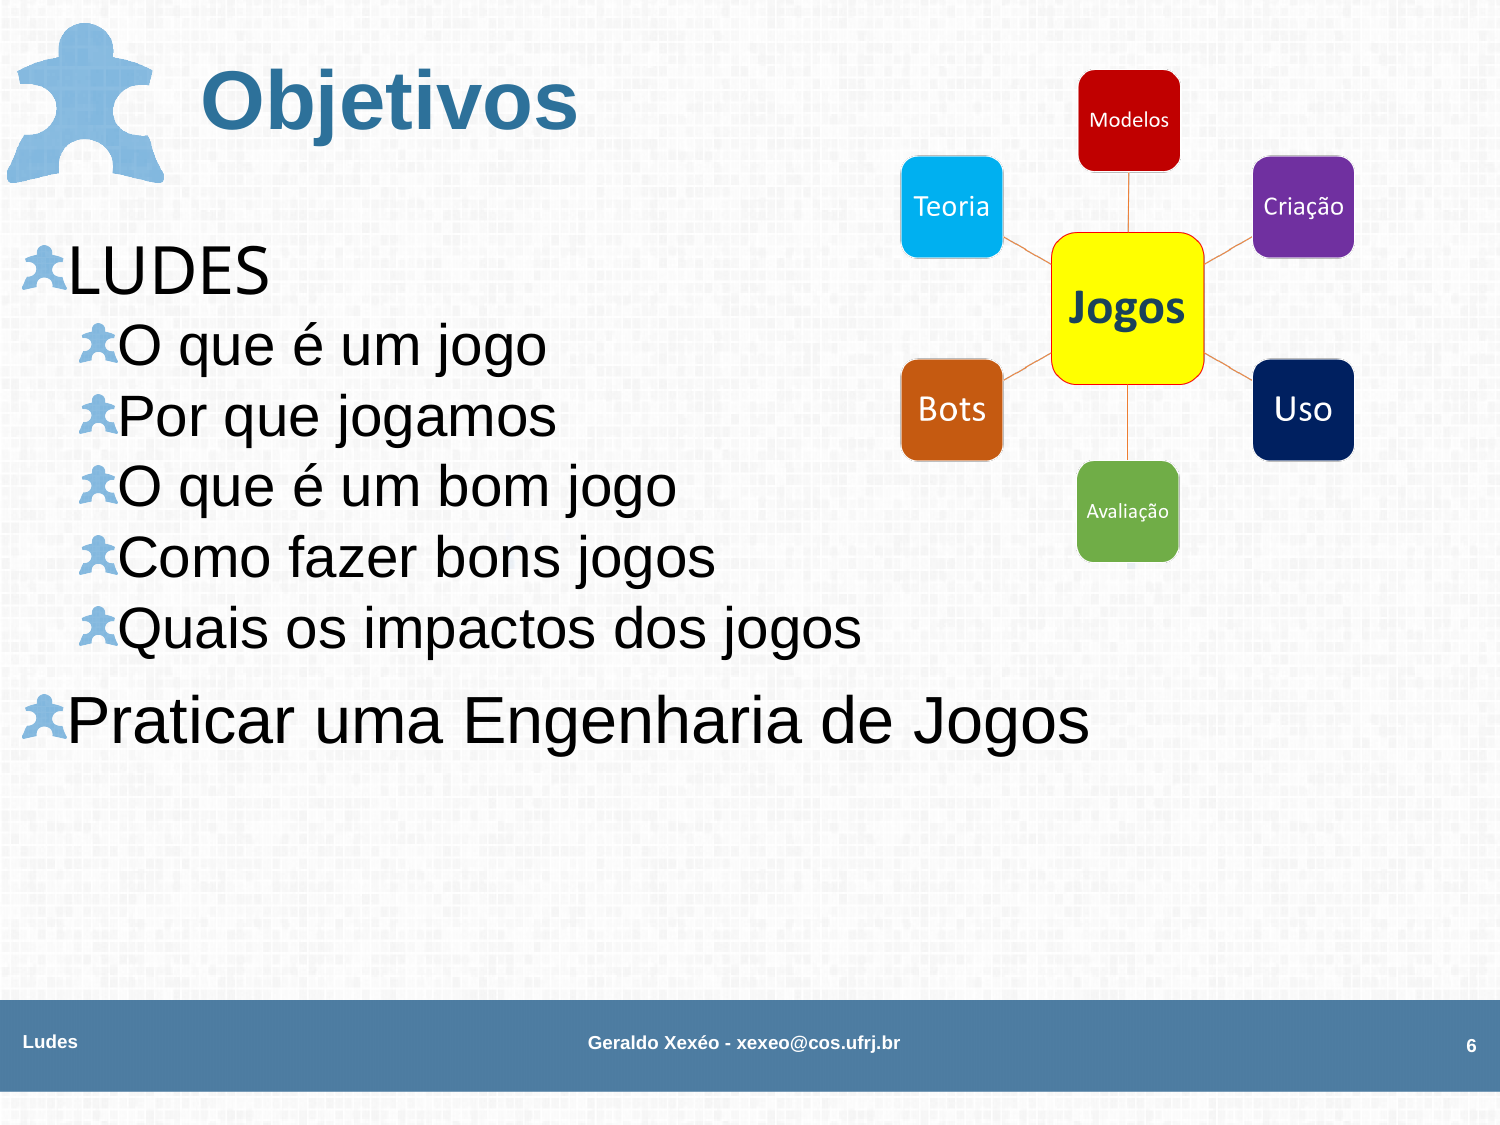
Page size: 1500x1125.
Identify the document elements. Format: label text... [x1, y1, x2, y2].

list LUDES O que é um jogo Por que jogamos O que é um bom jogo Como fazer bons jogos Quais os impactos dos jogos Praticar uma Engenharia de Jogos [7, 220, 1481, 976]
slide_number Ludes [7, 1017, 203, 1066]
picture [0, 0, 1500, 1125]
footer Geraldo Xexéo - xexeo@cos.ufrj.br [526, 1018, 962, 1066]
title Objetivos [185, 11, 1481, 195]
slide_number 6 [1297, 1021, 1492, 1069]
